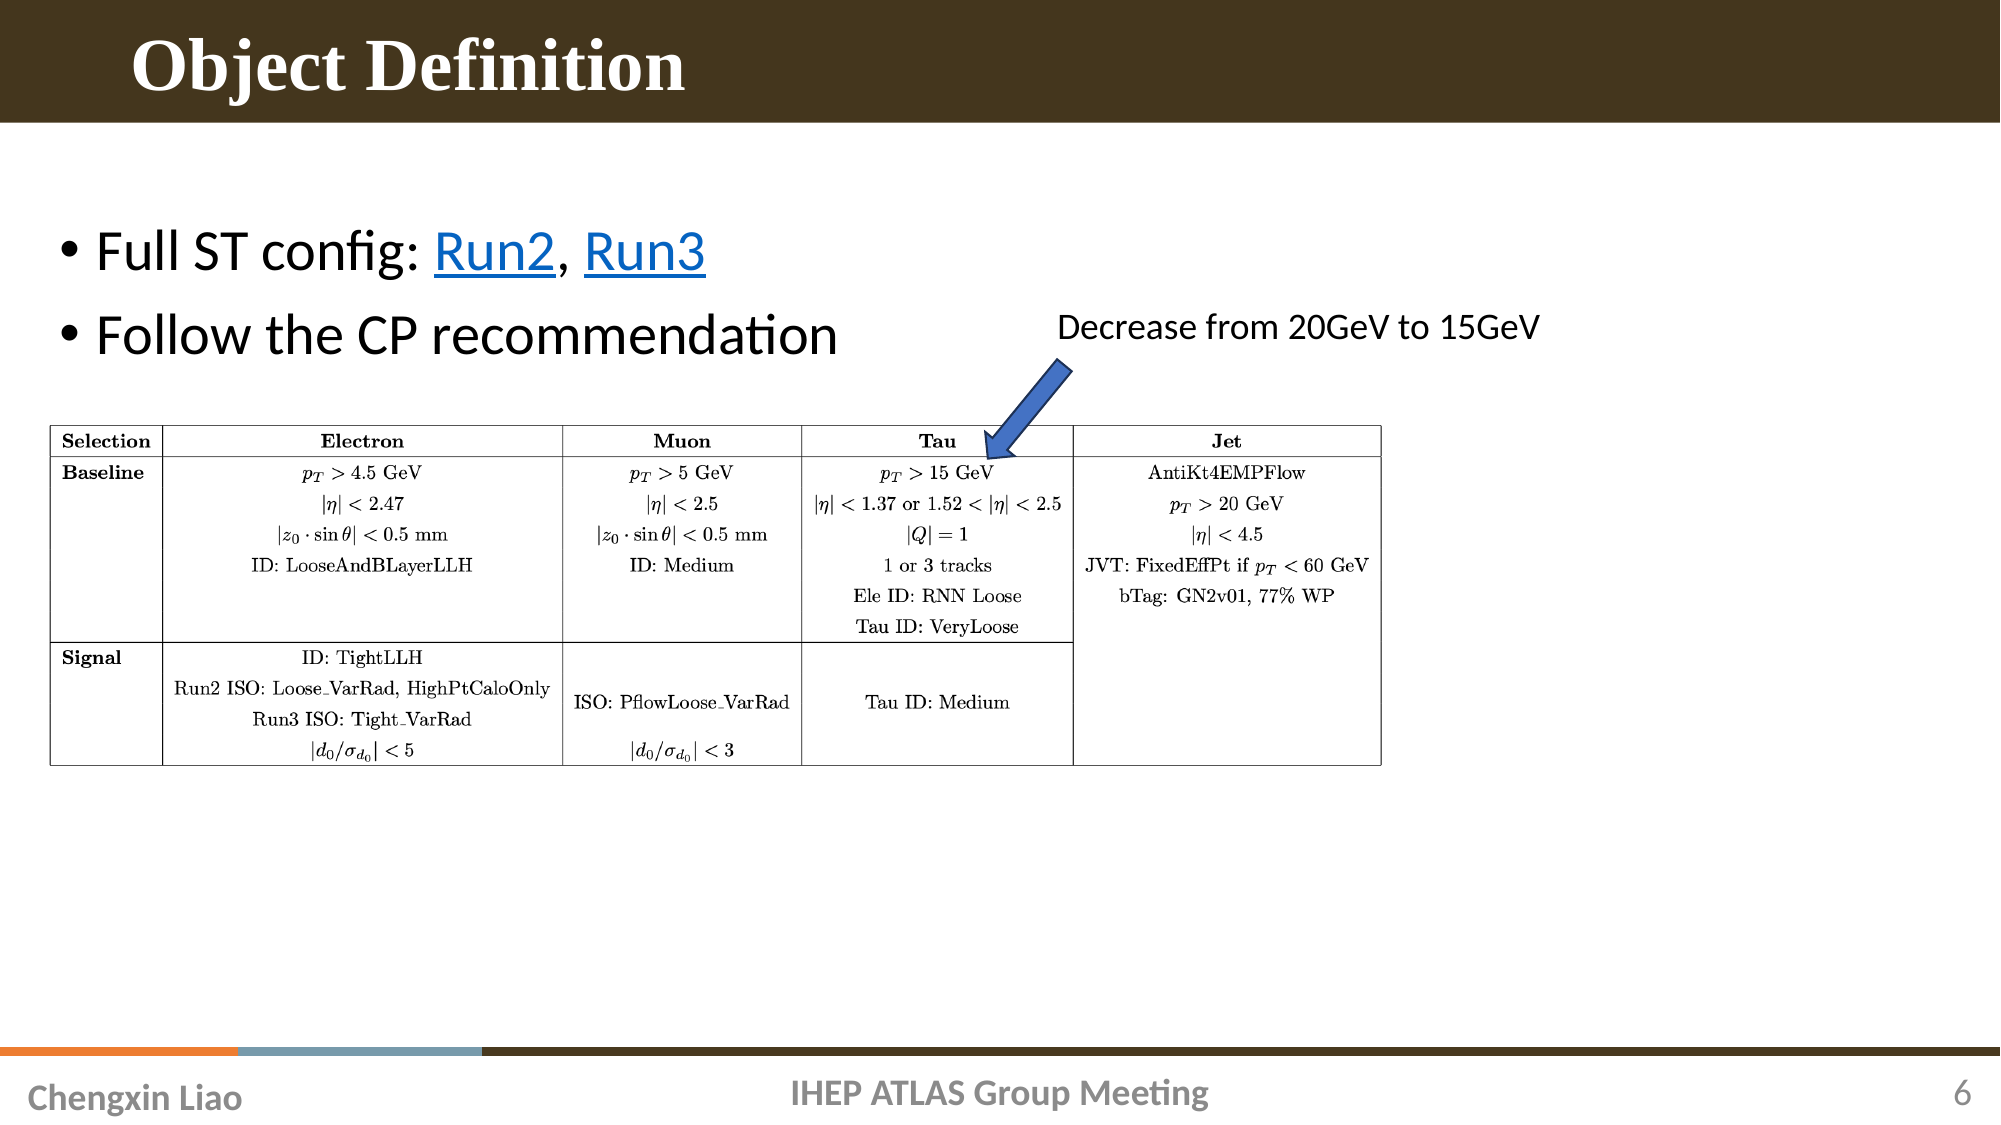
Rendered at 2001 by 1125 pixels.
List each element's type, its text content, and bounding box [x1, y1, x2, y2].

footer IHEP ATLAS Group Meeting [662, 1060, 1338, 1121]
picture [44, 418, 1388, 774]
slide_number Chengxin Liao [12, 1065, 463, 1125]
slide_number 6 [1537, 1060, 1988, 1121]
text_box Full ST config: Run2, Run3 Follow the CP recommendation [44, 213, 1320, 418]
list Object Definition [115, 17, 1765, 105]
text_box Decrease from 20GeV to 15GeV [1042, 295, 1556, 355]
text_box [1007, 357, 1074, 418]
